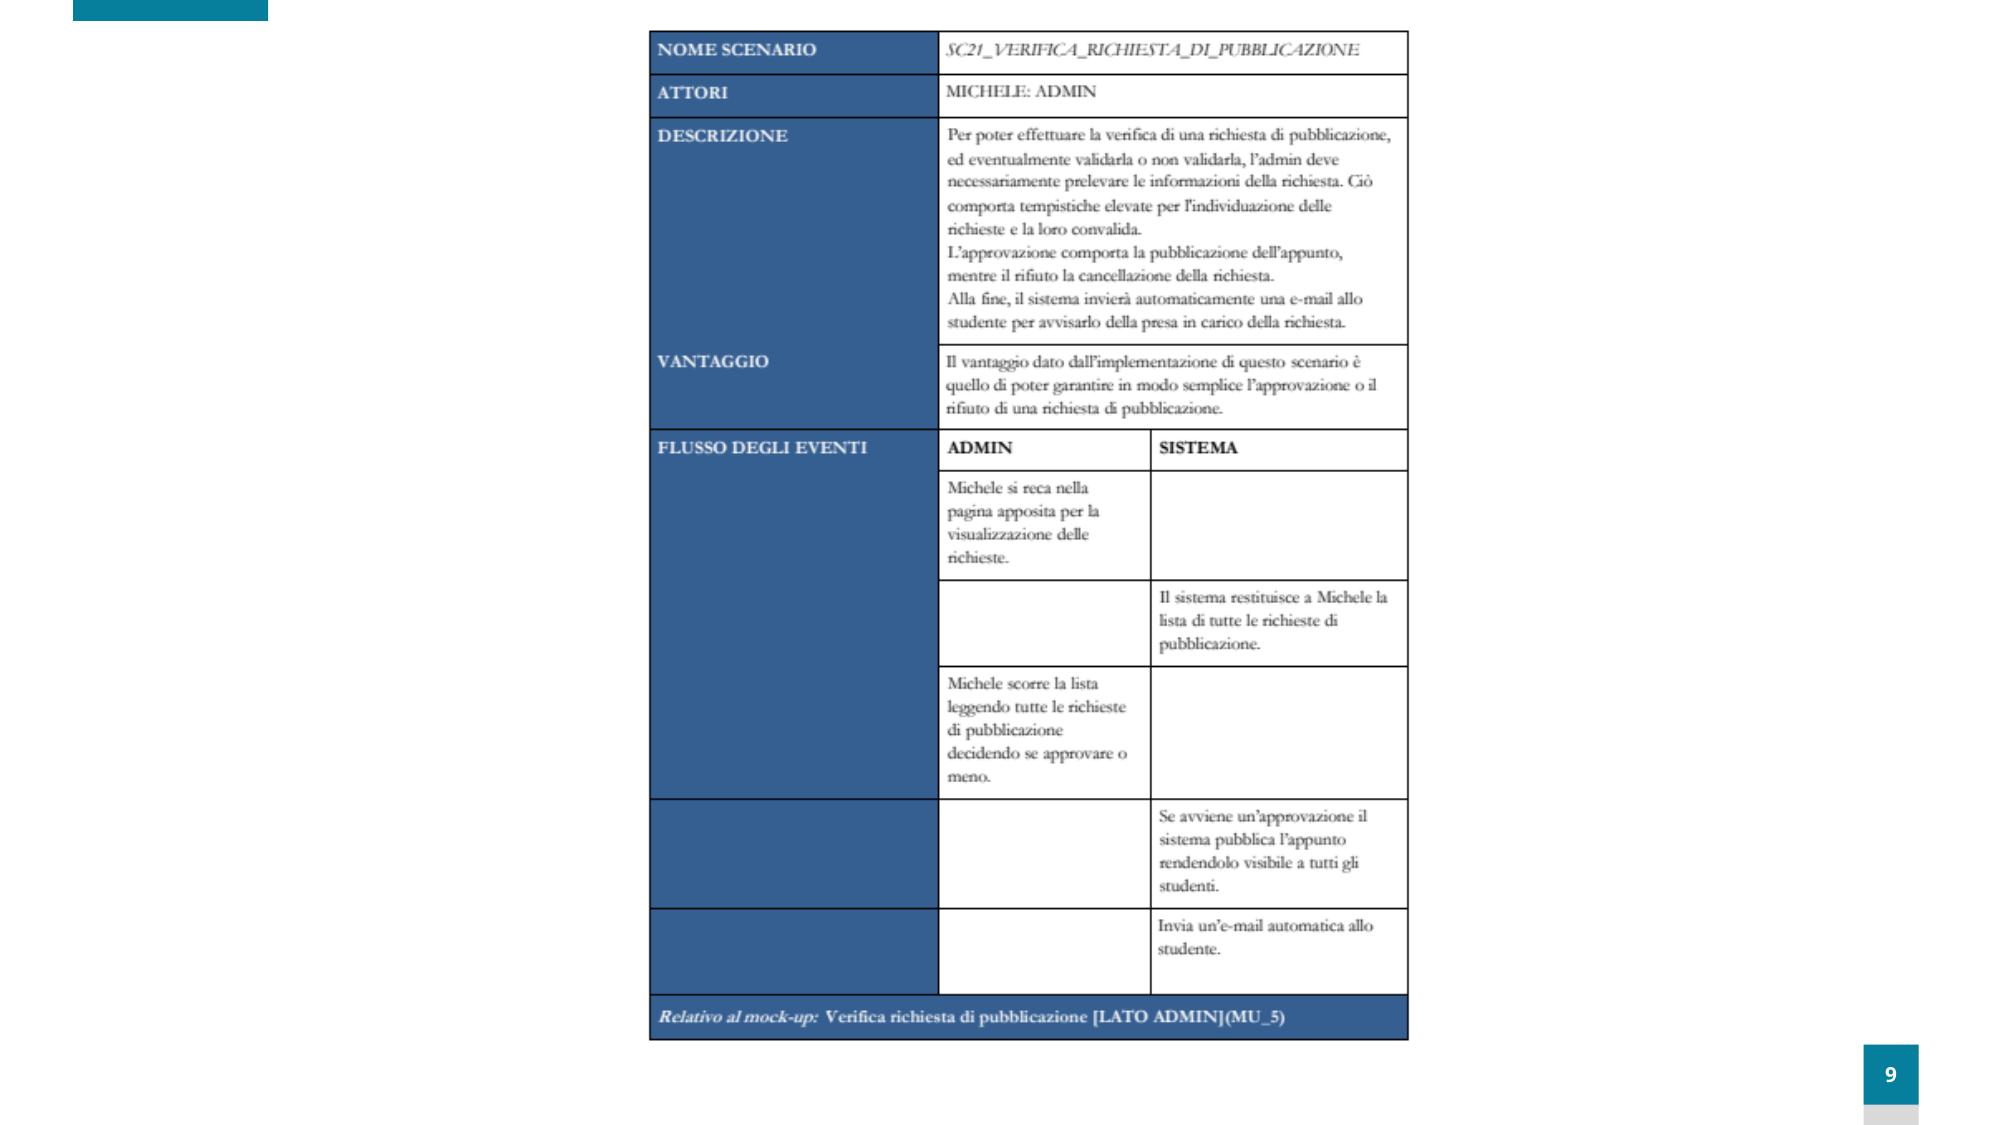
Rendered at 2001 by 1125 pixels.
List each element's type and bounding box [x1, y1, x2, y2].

picture [613, 6, 1434, 1059]
